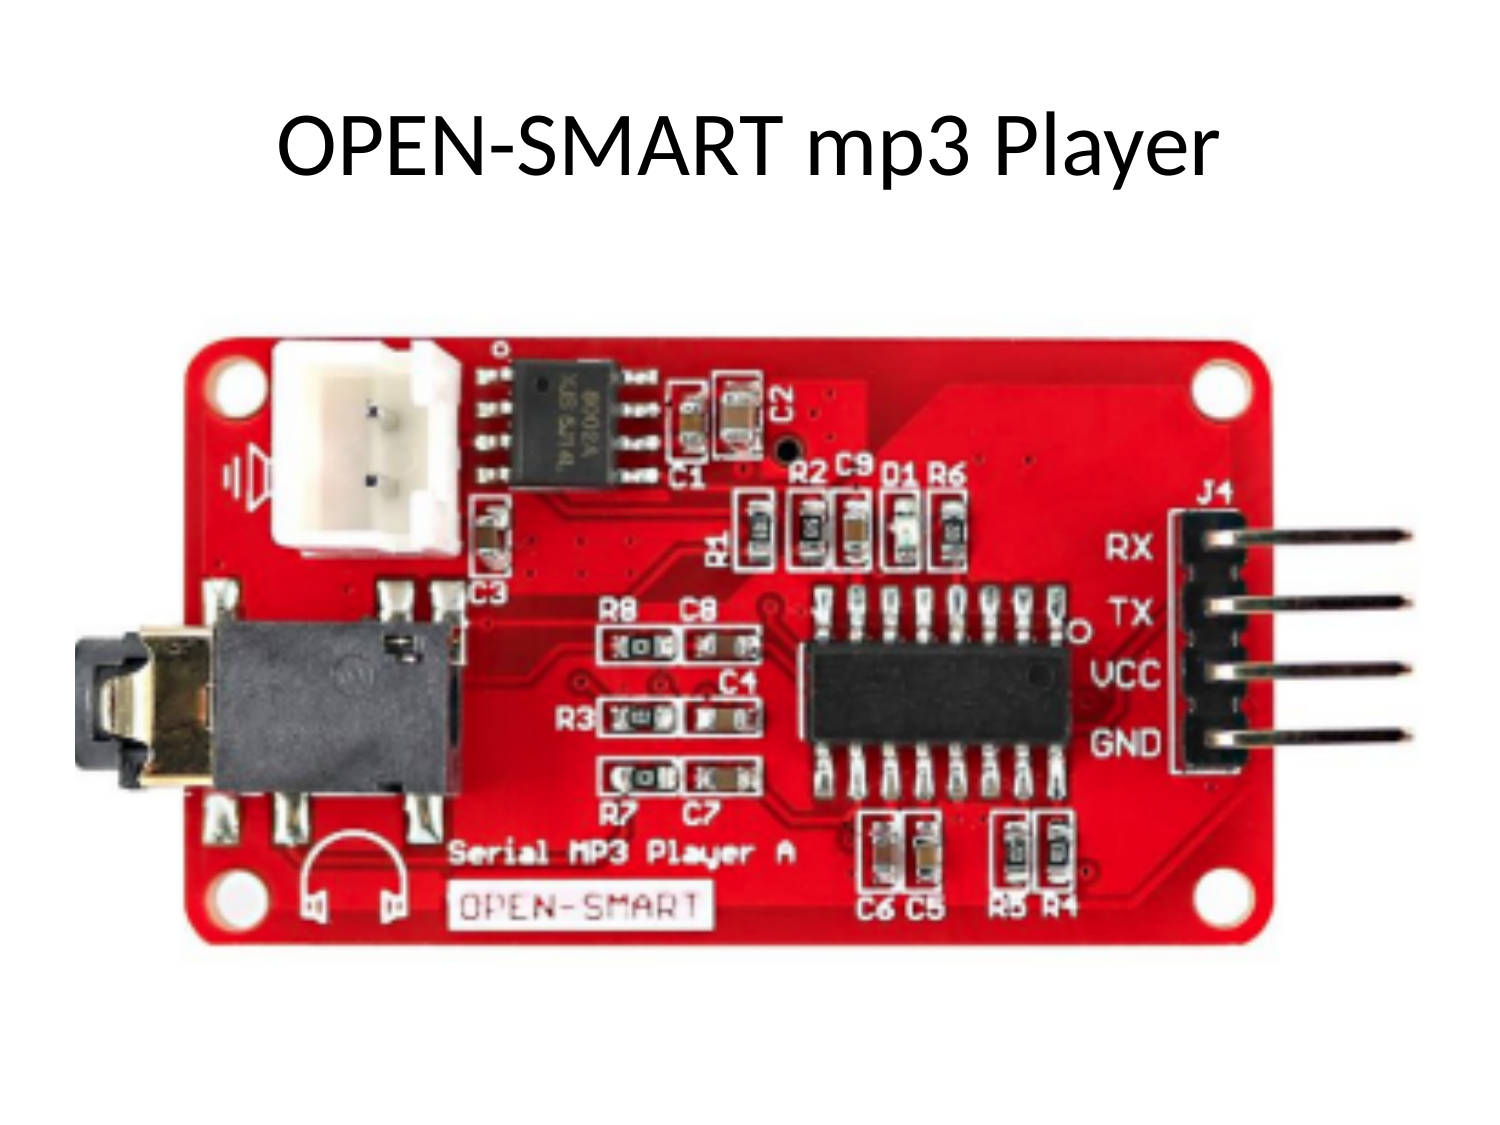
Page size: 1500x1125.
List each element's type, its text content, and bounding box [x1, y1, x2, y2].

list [74, 262, 1426, 1006]
title OPEN-SMART mp3 Player [75, 45, 1425, 233]
